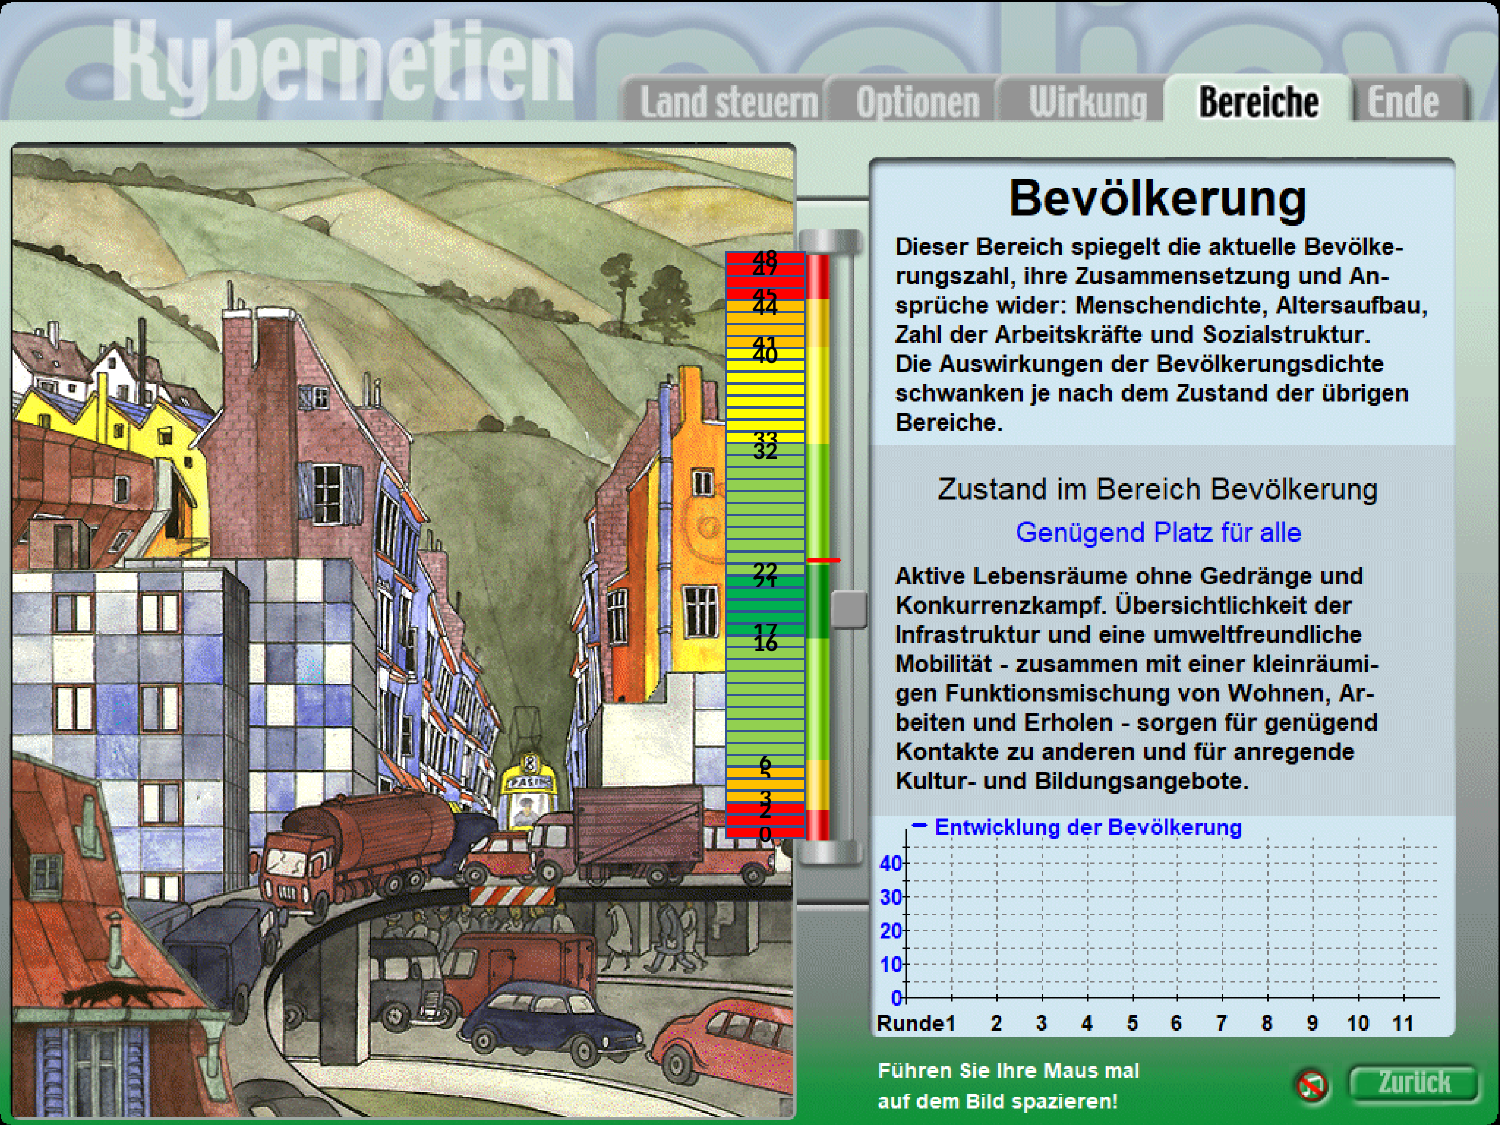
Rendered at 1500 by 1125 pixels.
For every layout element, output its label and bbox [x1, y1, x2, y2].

text_box [726, 251, 805, 839]
picture [0, 0, 1500, 1125]
